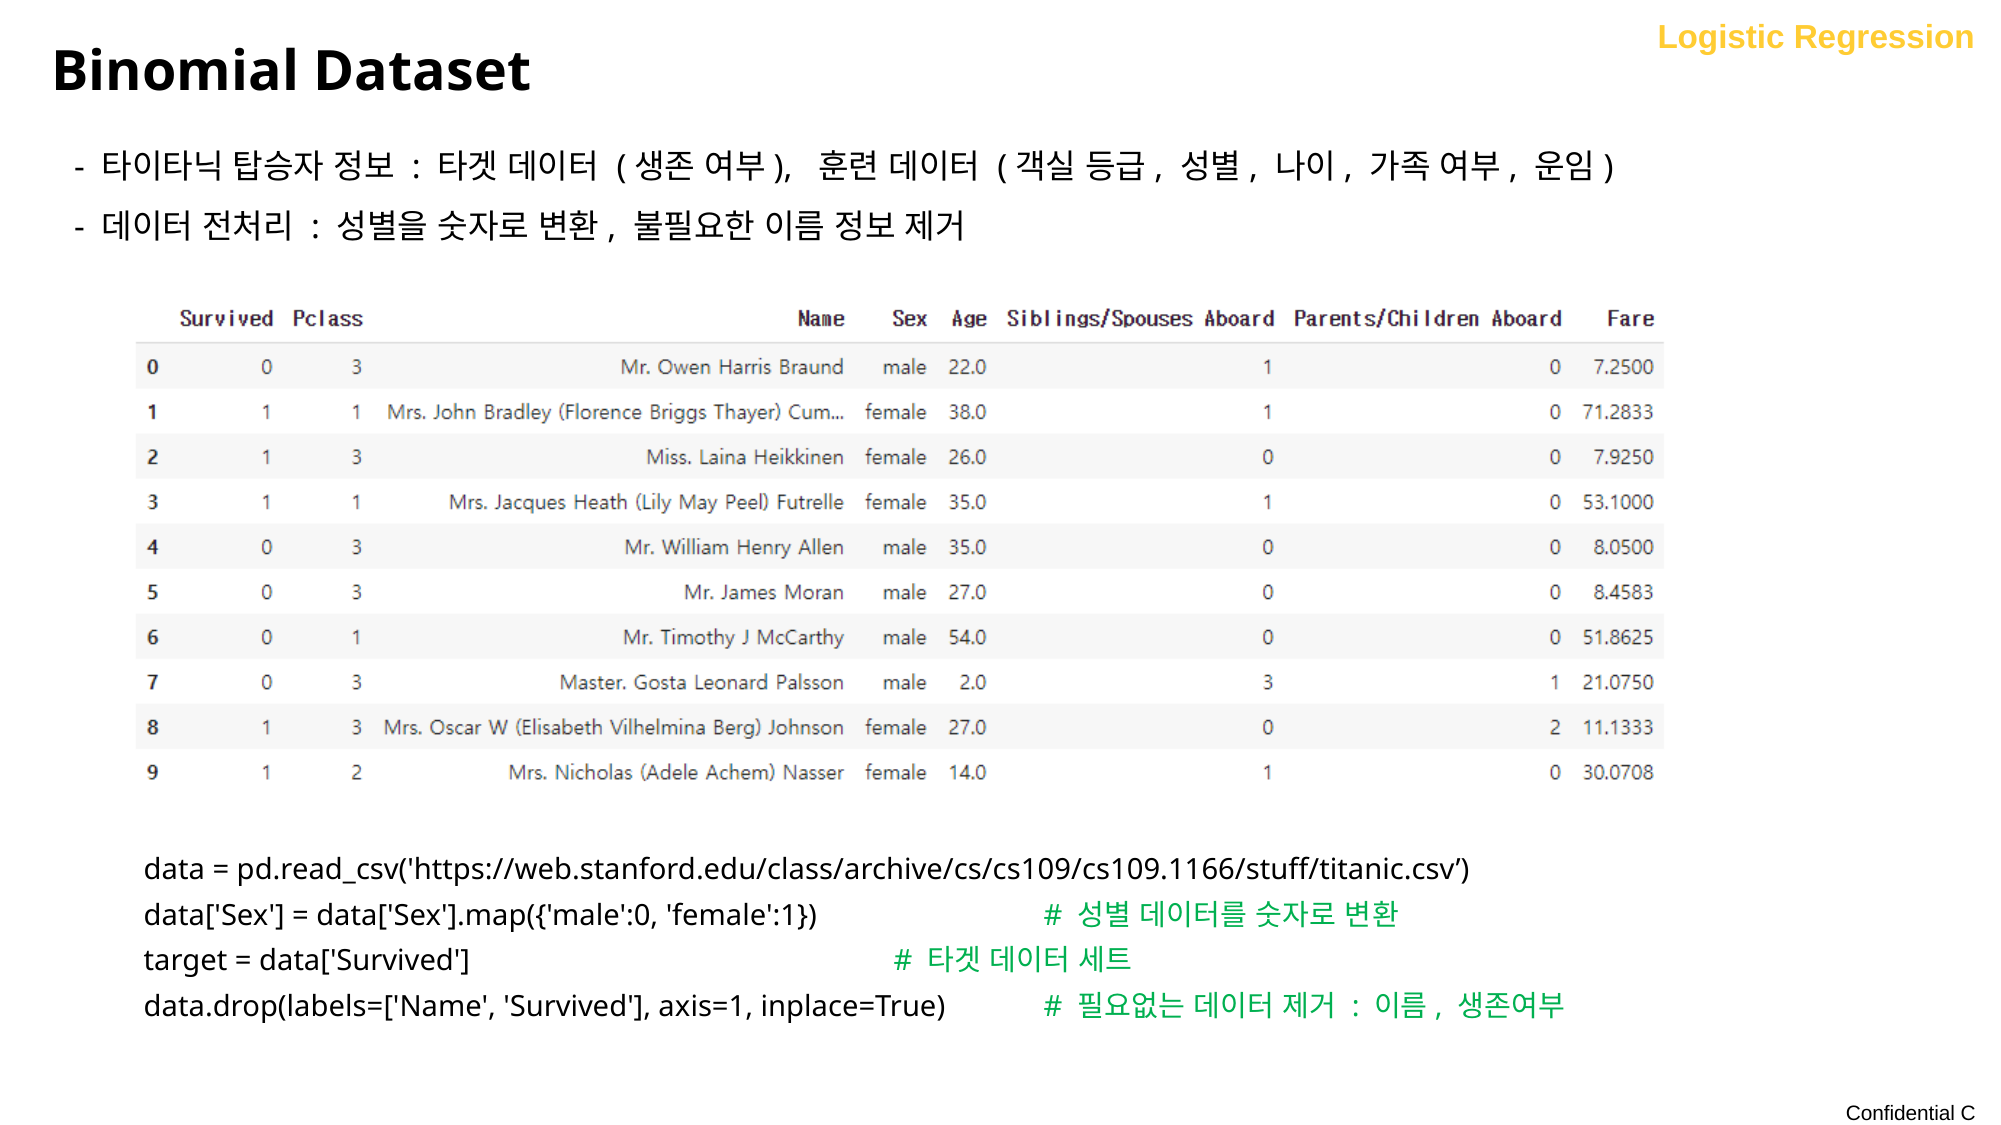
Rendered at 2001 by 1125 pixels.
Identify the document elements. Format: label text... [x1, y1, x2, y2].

title Binomial Dataset [51, 44, 1331, 101]
list Logistic Regression [1424, 19, 1975, 55]
text_box data = pd.read_csv('https://web.stanford.edu/class/archive/cs/cs109/cs109.1166/stuff/titanic.csv’) data['Sex'] = data['Sex'].map({'male':0, 'female':1}) # 성별 데이터를 숫자로 변환 target = data['Survived'] # 타겟 데이터 세트 data.drop(labels=['Name', 'Survived'], axis=1, inplace=True) # 필요없는 데이터 제거 : 이름, 생존여부 [143, 840, 1842, 1046]
text_box - 타이타닉 탑승자 정보 : 타겟 데이터 (생존 여부), 훈련 데이터 (객실 등급, 성별, 나이, 가족 여부, 운임) - 데이터 전처리 : 성별을 숫자로 변환, 불필요한 이름 정보 제거 [74, 125, 1858, 251]
picture [125, 287, 1668, 800]
